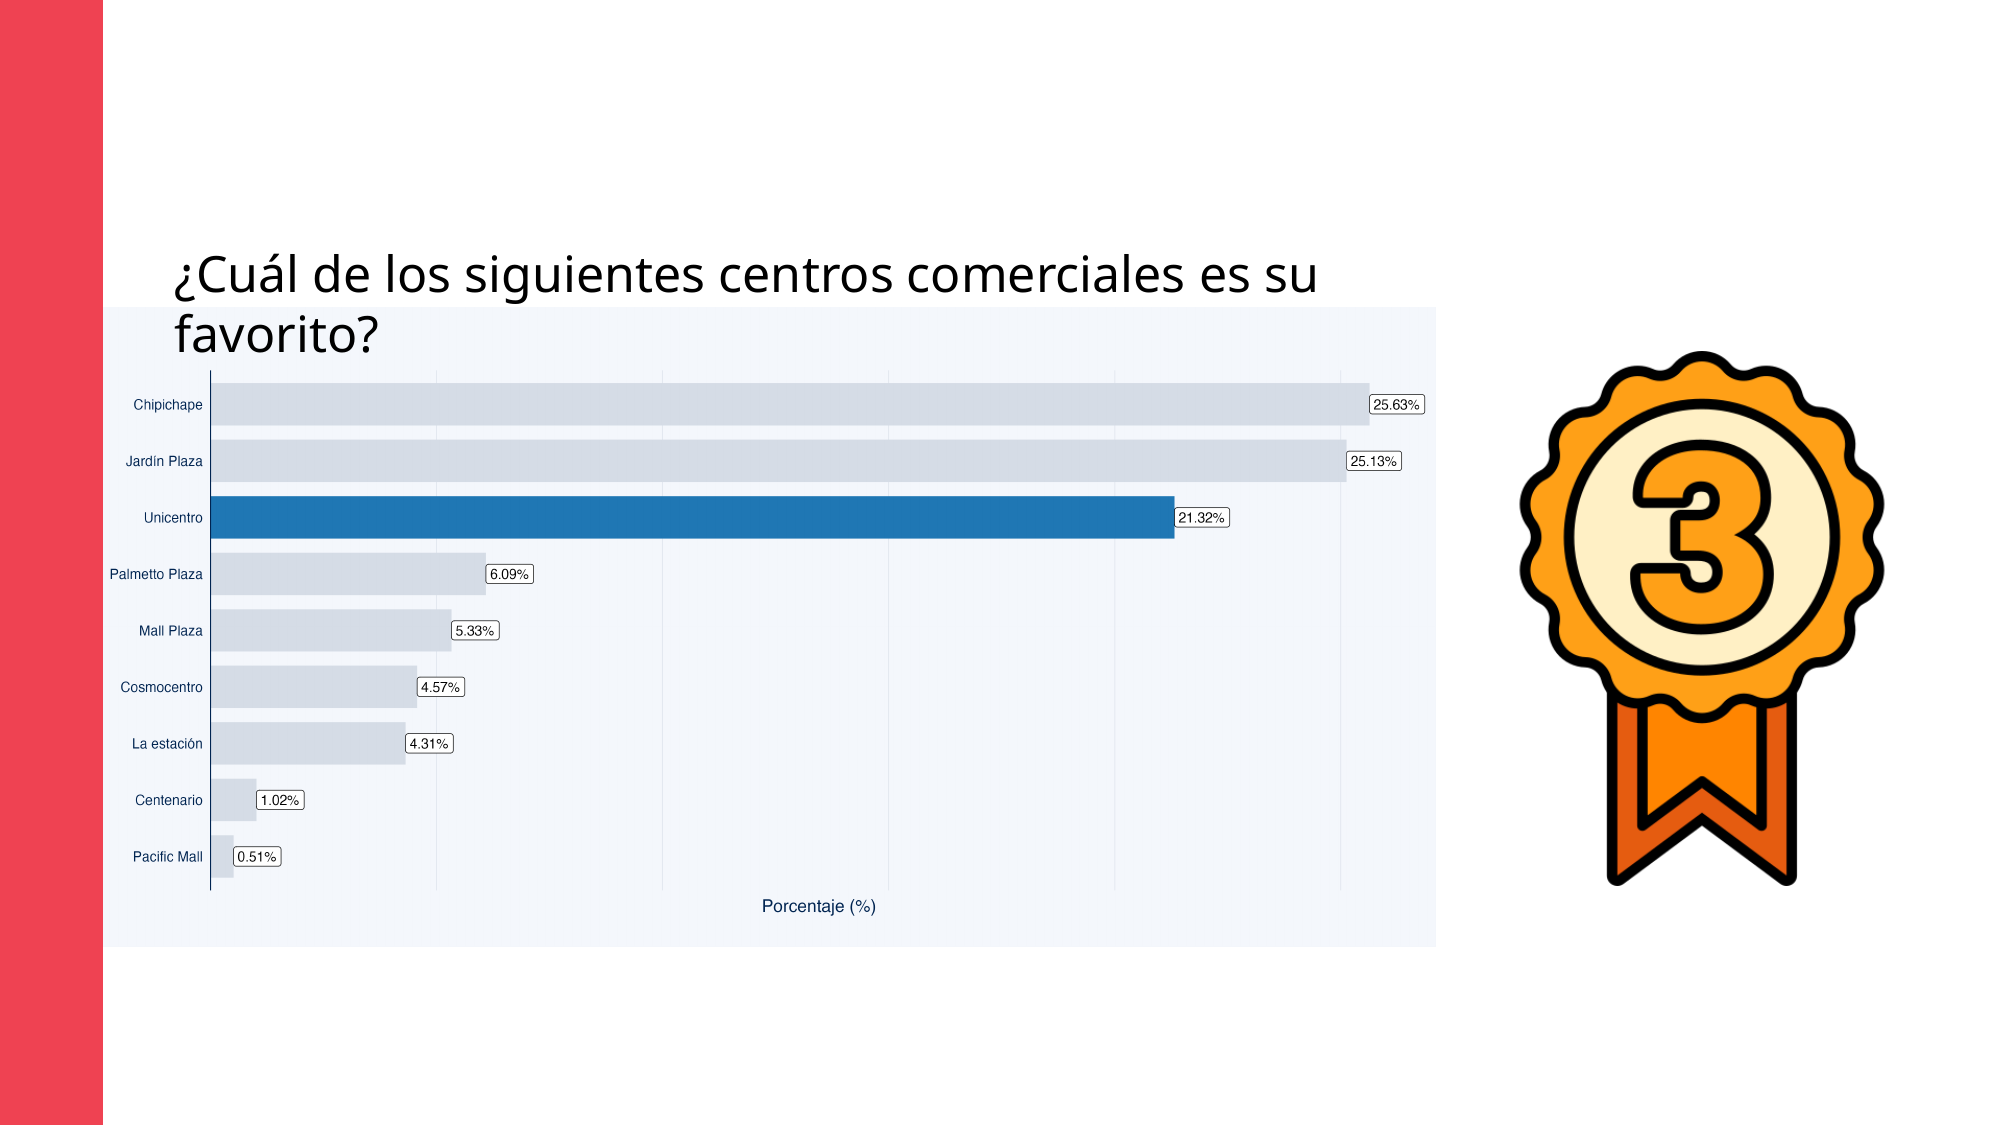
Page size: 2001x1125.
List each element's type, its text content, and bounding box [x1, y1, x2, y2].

picture [101, 307, 1969, 948]
text_box ¿Cuál de los siguientes centros comerciales es su favorito? [159, 235, 1475, 351]
text_box [0, 0, 103, 1125]
